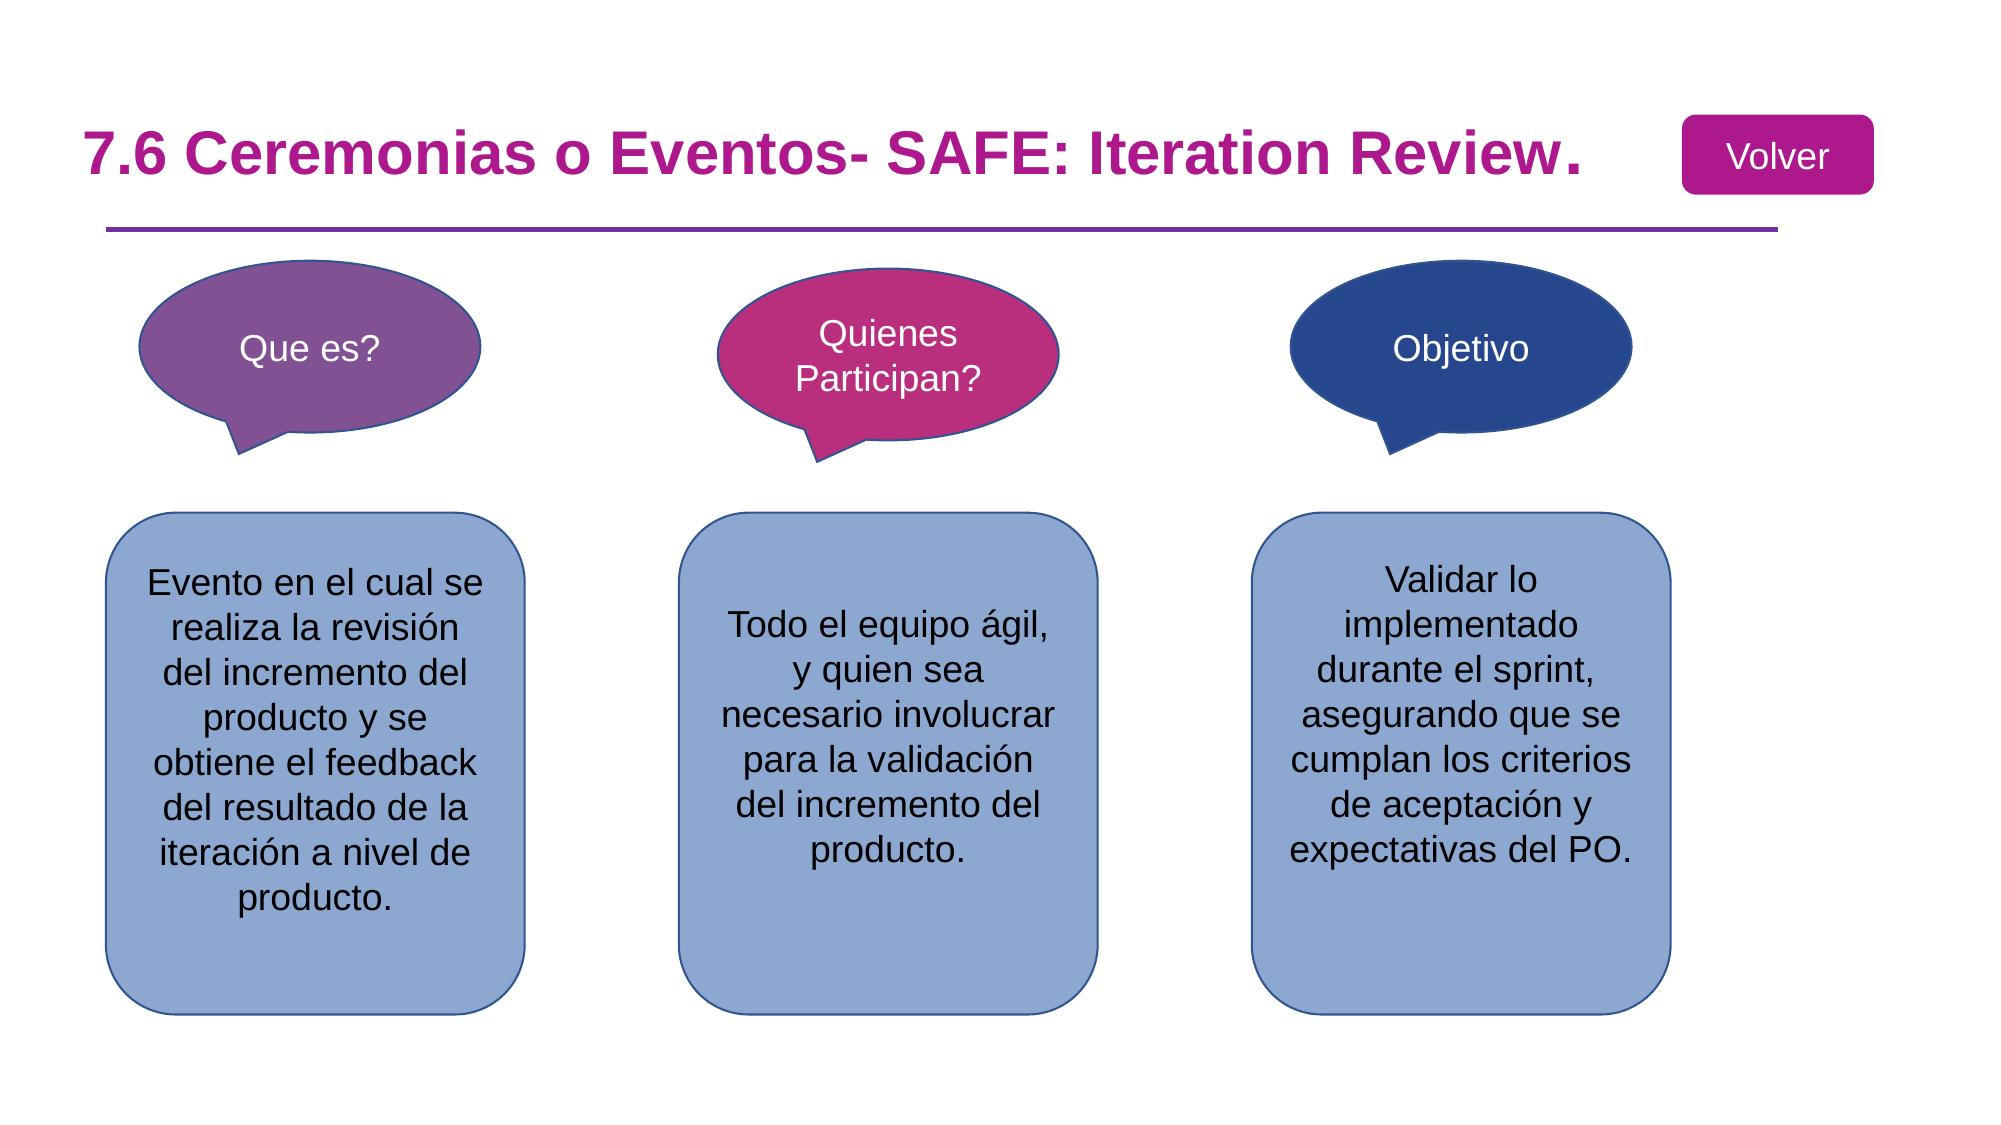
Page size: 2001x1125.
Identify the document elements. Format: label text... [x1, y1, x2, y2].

text_box Objetivo [1289, 259, 1633, 456]
title [169, 71, 1894, 290]
text_box Que es? [138, 259, 482, 456]
text_box Todo el equipo ágil, y quien sea necesario involucrar para la validación del incremento del producto. [677, 511, 1099, 1016]
text_box Quienes Participan? [716, 267, 1060, 464]
text_box Volver [1681, 114, 1874, 195]
text_box Validar lo implementado durante el sprint, asegurando que se cumplan los criterios de aceptación y expectativas del PO. [1250, 511, 1672, 1016]
text_box Evento en el cual se realiza la revisión del incremento del producto y se obtiene el feedback del resultado de la iteración a nivel de producto. [104, 511, 526, 1016]
text_box 7.6 Ceremonias o Eventos- SAFE: Iteration Review. [67, 105, 1671, 198]
